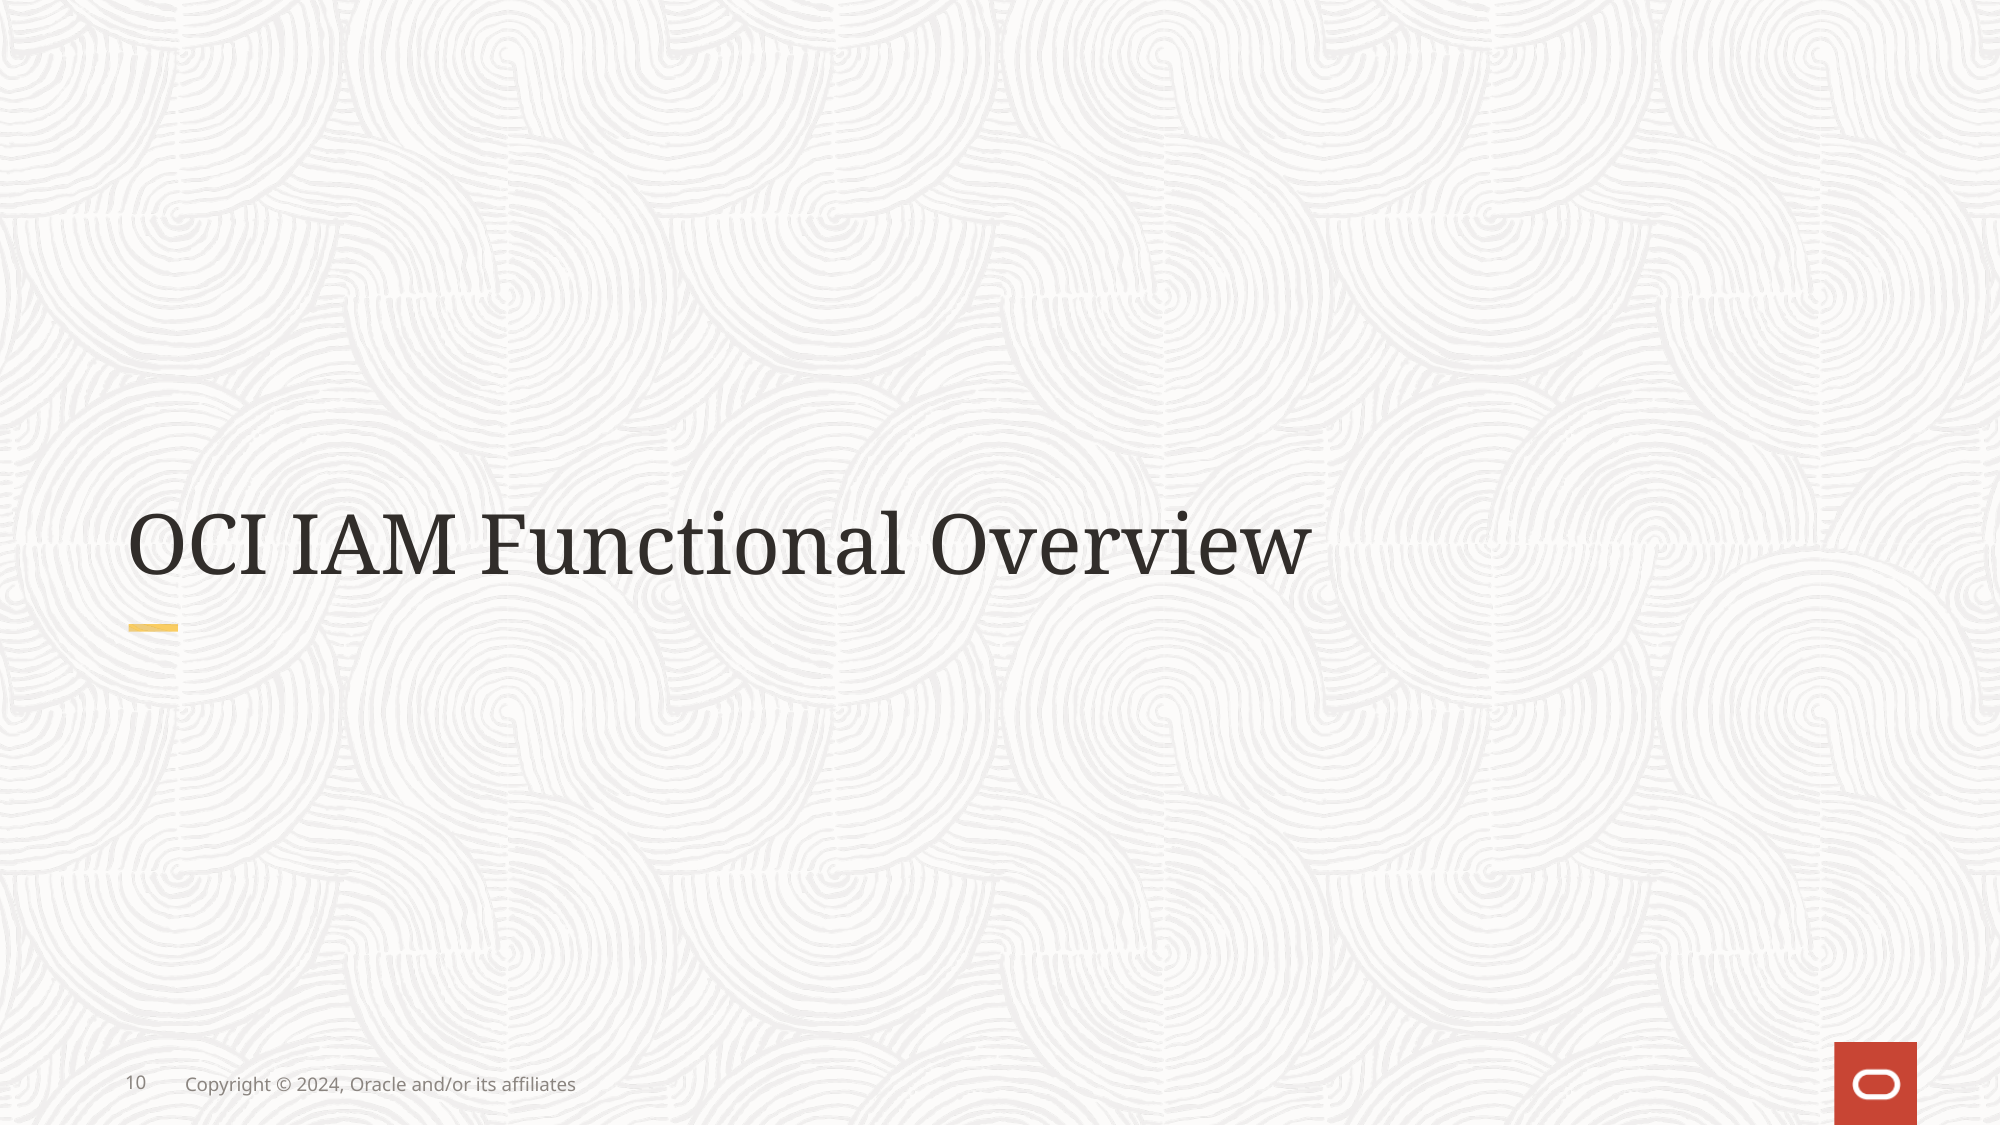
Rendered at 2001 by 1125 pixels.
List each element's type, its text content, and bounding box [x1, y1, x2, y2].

slide_number 10 [125, 1053, 185, 1114]
footer Copyright © 2024, Oracle and/or its affiliates [185, 1053, 1128, 1114]
picture [0, 0, 2000, 1125]
title OCI IAM Functional Overview [126, 383, 1793, 594]
